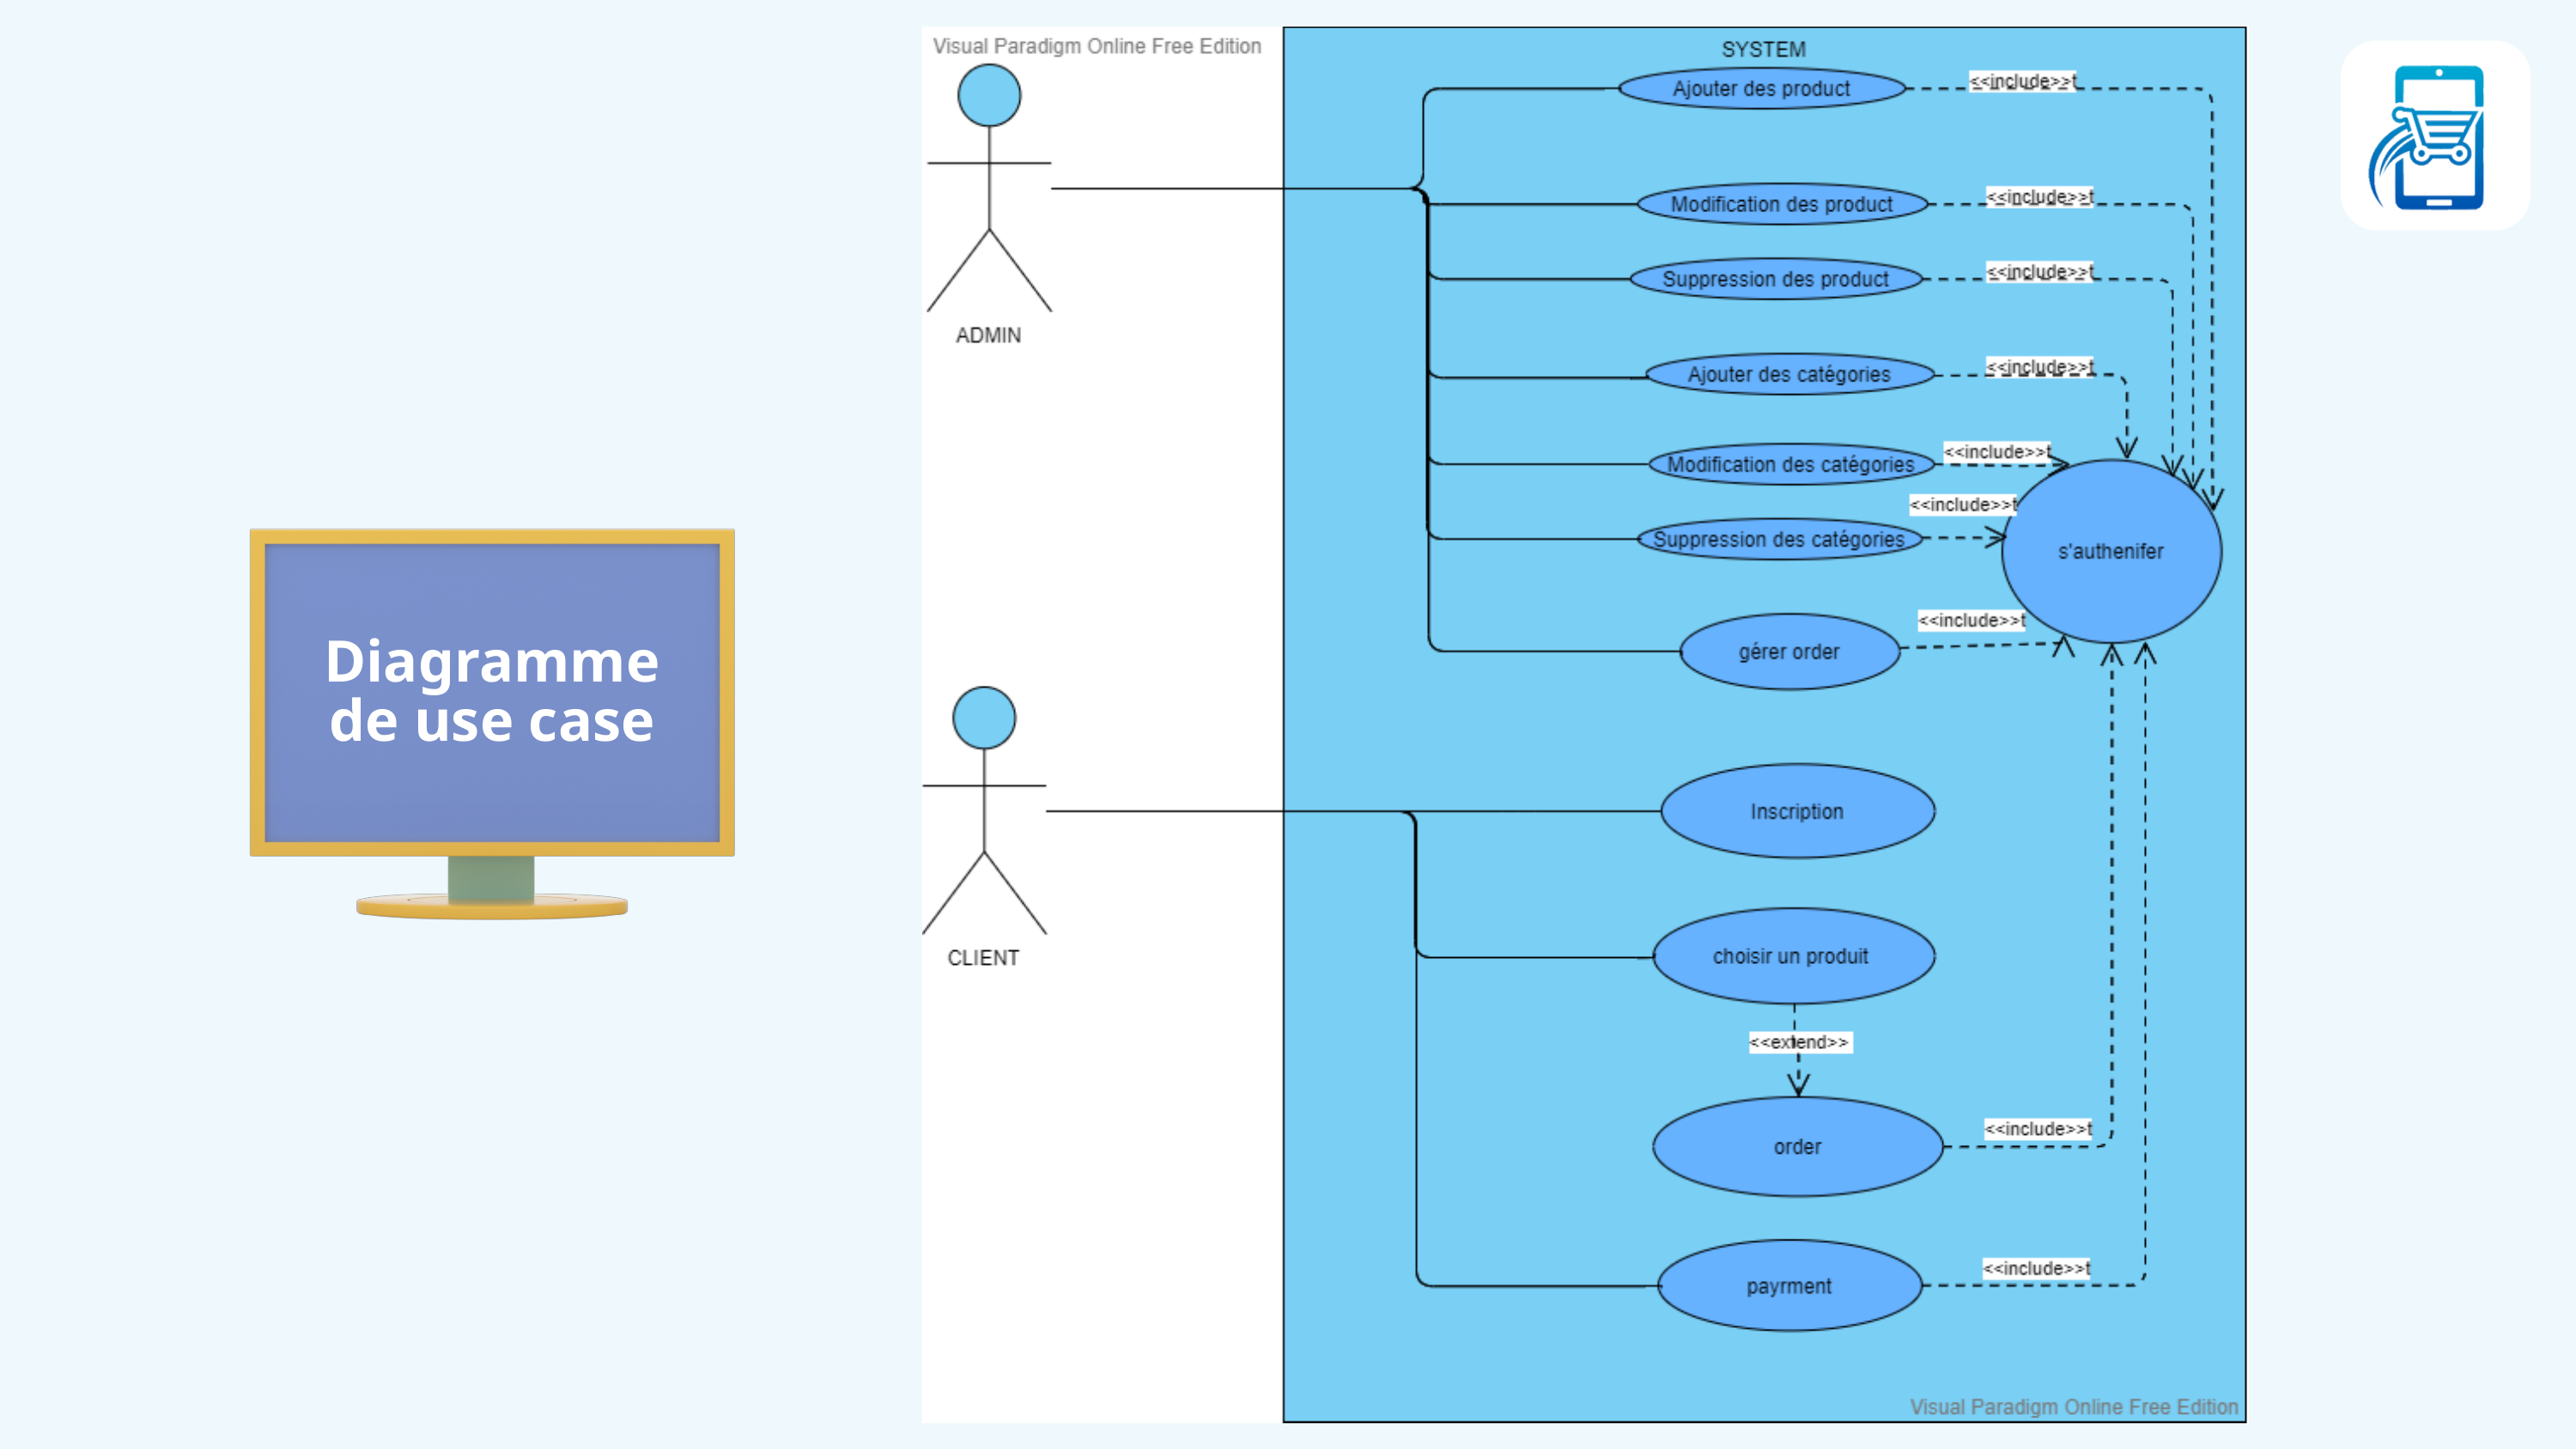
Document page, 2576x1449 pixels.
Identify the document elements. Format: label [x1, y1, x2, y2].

picture [249, 528, 736, 921]
picture [922, 26, 2249, 1423]
text_box [2340, 40, 2531, 231]
picture [2365, 65, 2515, 214]
